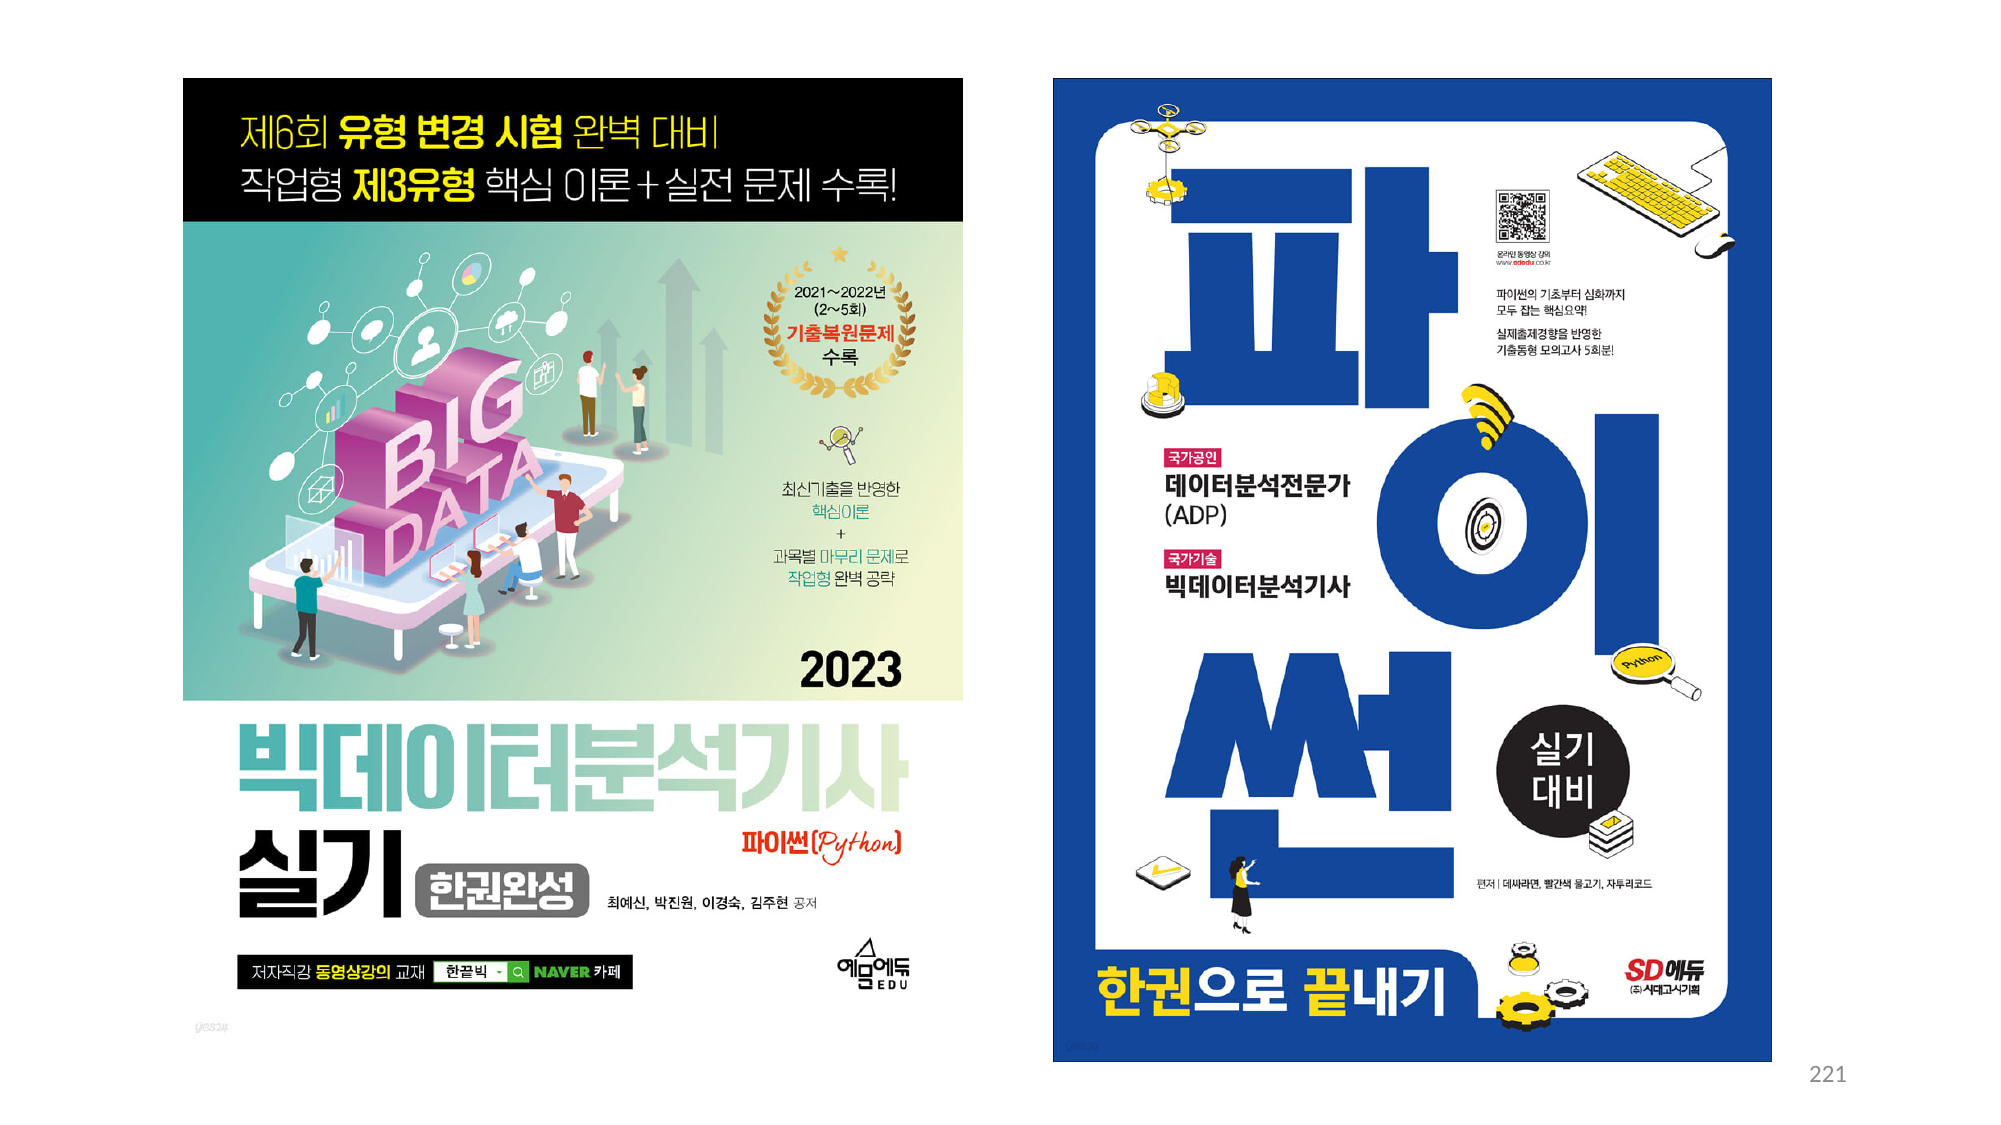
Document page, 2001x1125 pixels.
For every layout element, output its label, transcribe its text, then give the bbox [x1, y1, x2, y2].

picture [183, 78, 963, 1043]
slide_number 221 [1412, 1042, 1863, 1103]
picture [1052, 78, 1772, 1063]
